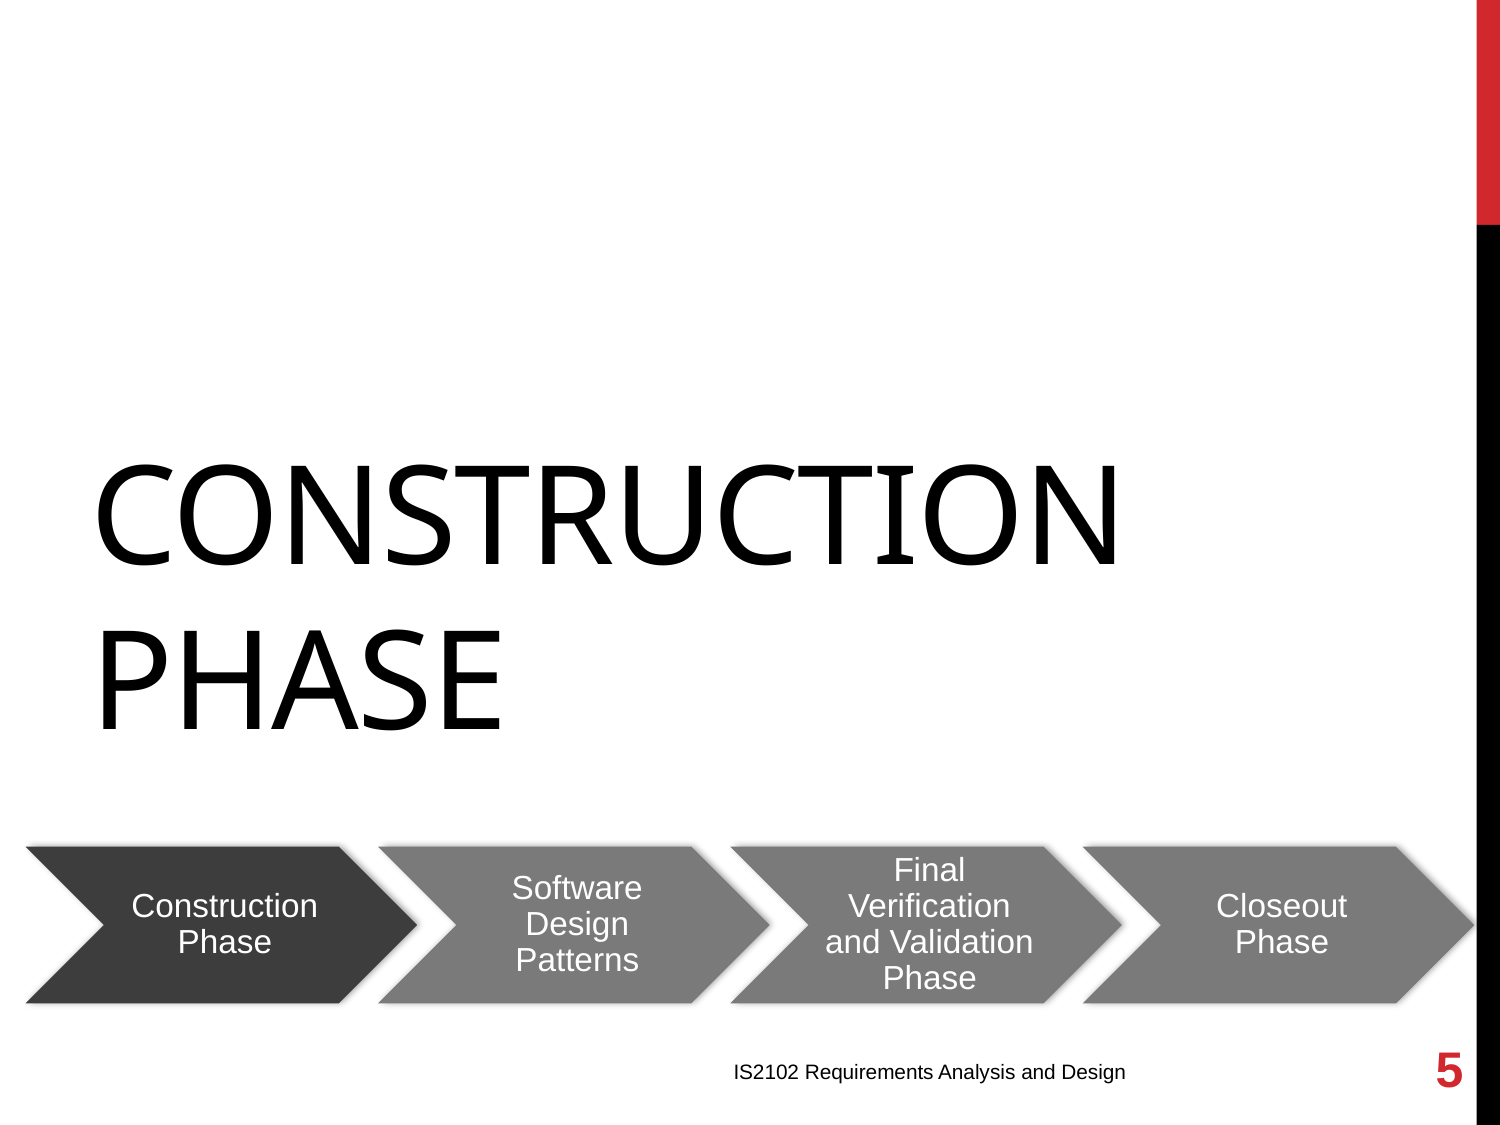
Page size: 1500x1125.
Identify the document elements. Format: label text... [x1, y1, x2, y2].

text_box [24, 724, 1476, 1125]
title Construction Phase [75, 237, 1350, 719]
